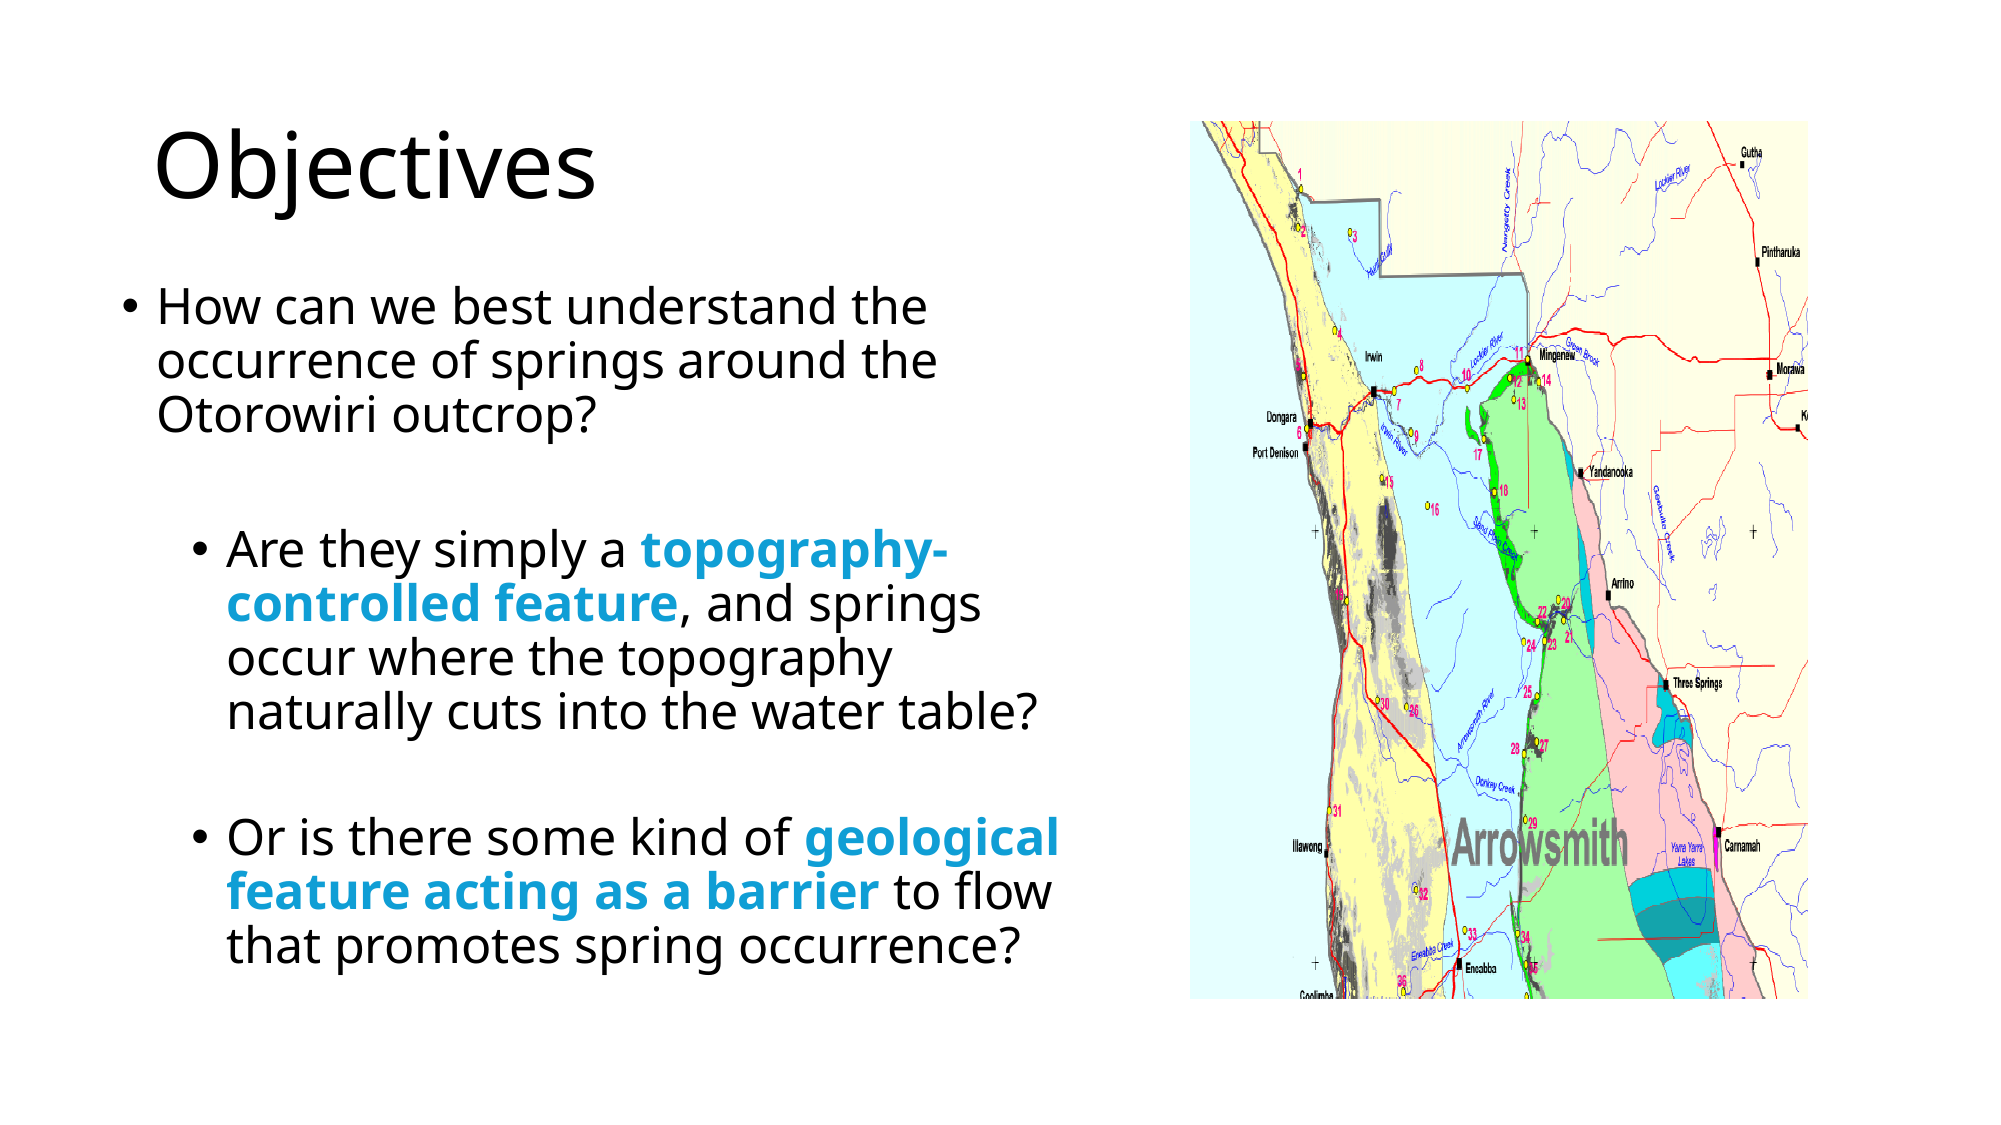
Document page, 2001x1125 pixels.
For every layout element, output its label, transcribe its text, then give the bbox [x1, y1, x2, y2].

list How can we best understand the occurrence of springs around the Otorowiri outcrop? Are they simply a topography-controlled feature, and springs occur where the topography naturally cuts into the water table? Or is there some kind of geological feature acting as a barrier to flow that promotes spring occurrence? [106, 274, 1119, 988]
title Objectives [137, 59, 1863, 278]
picture [1189, 120, 1808, 1000]
